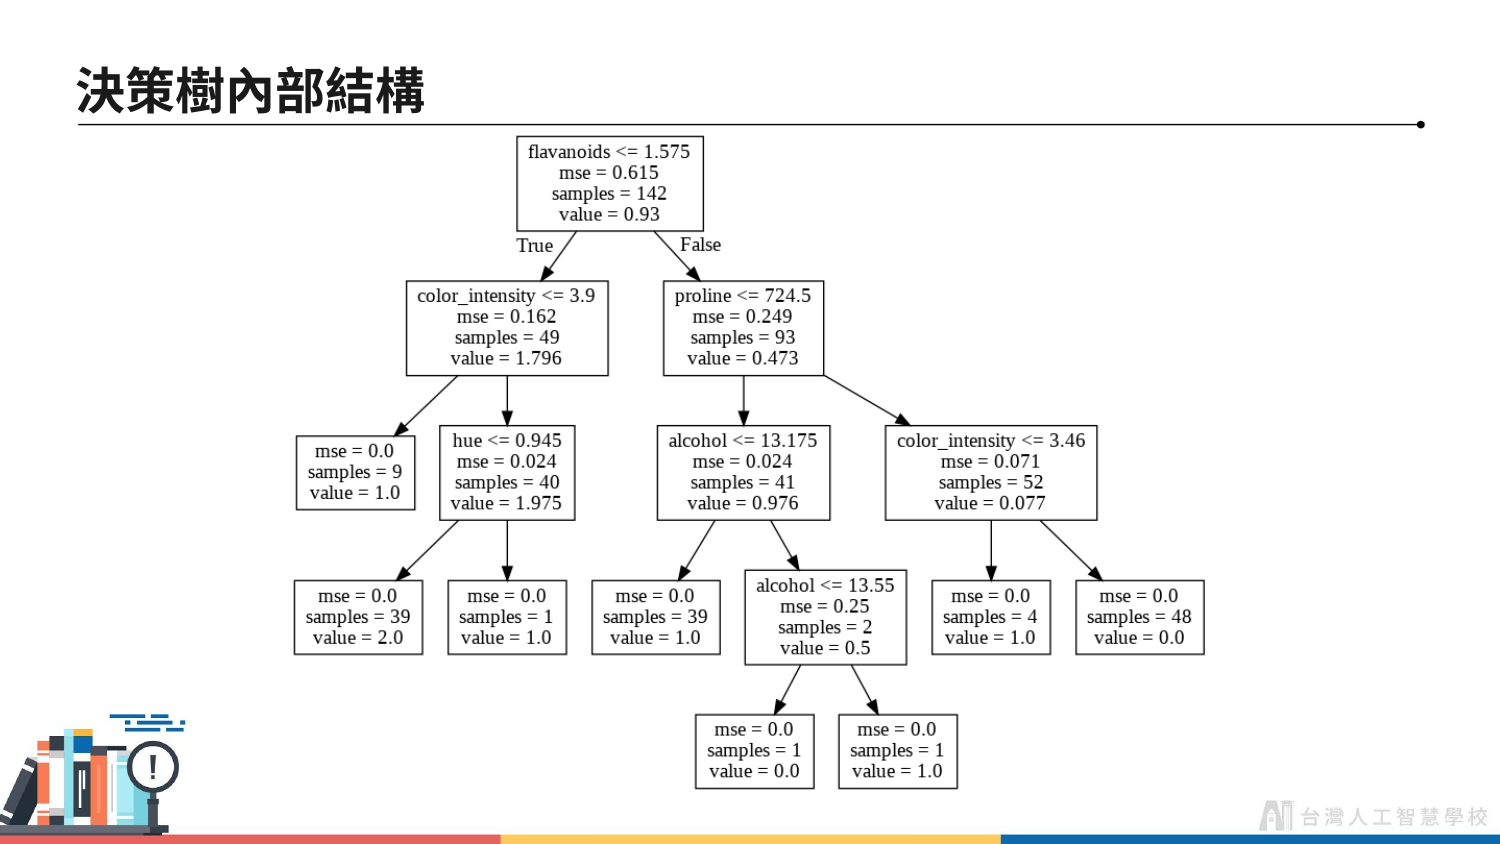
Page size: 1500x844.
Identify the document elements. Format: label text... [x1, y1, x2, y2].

title 決策樹內部結構 [75, 57, 1147, 132]
picture [0, 0, 1500, 844]
